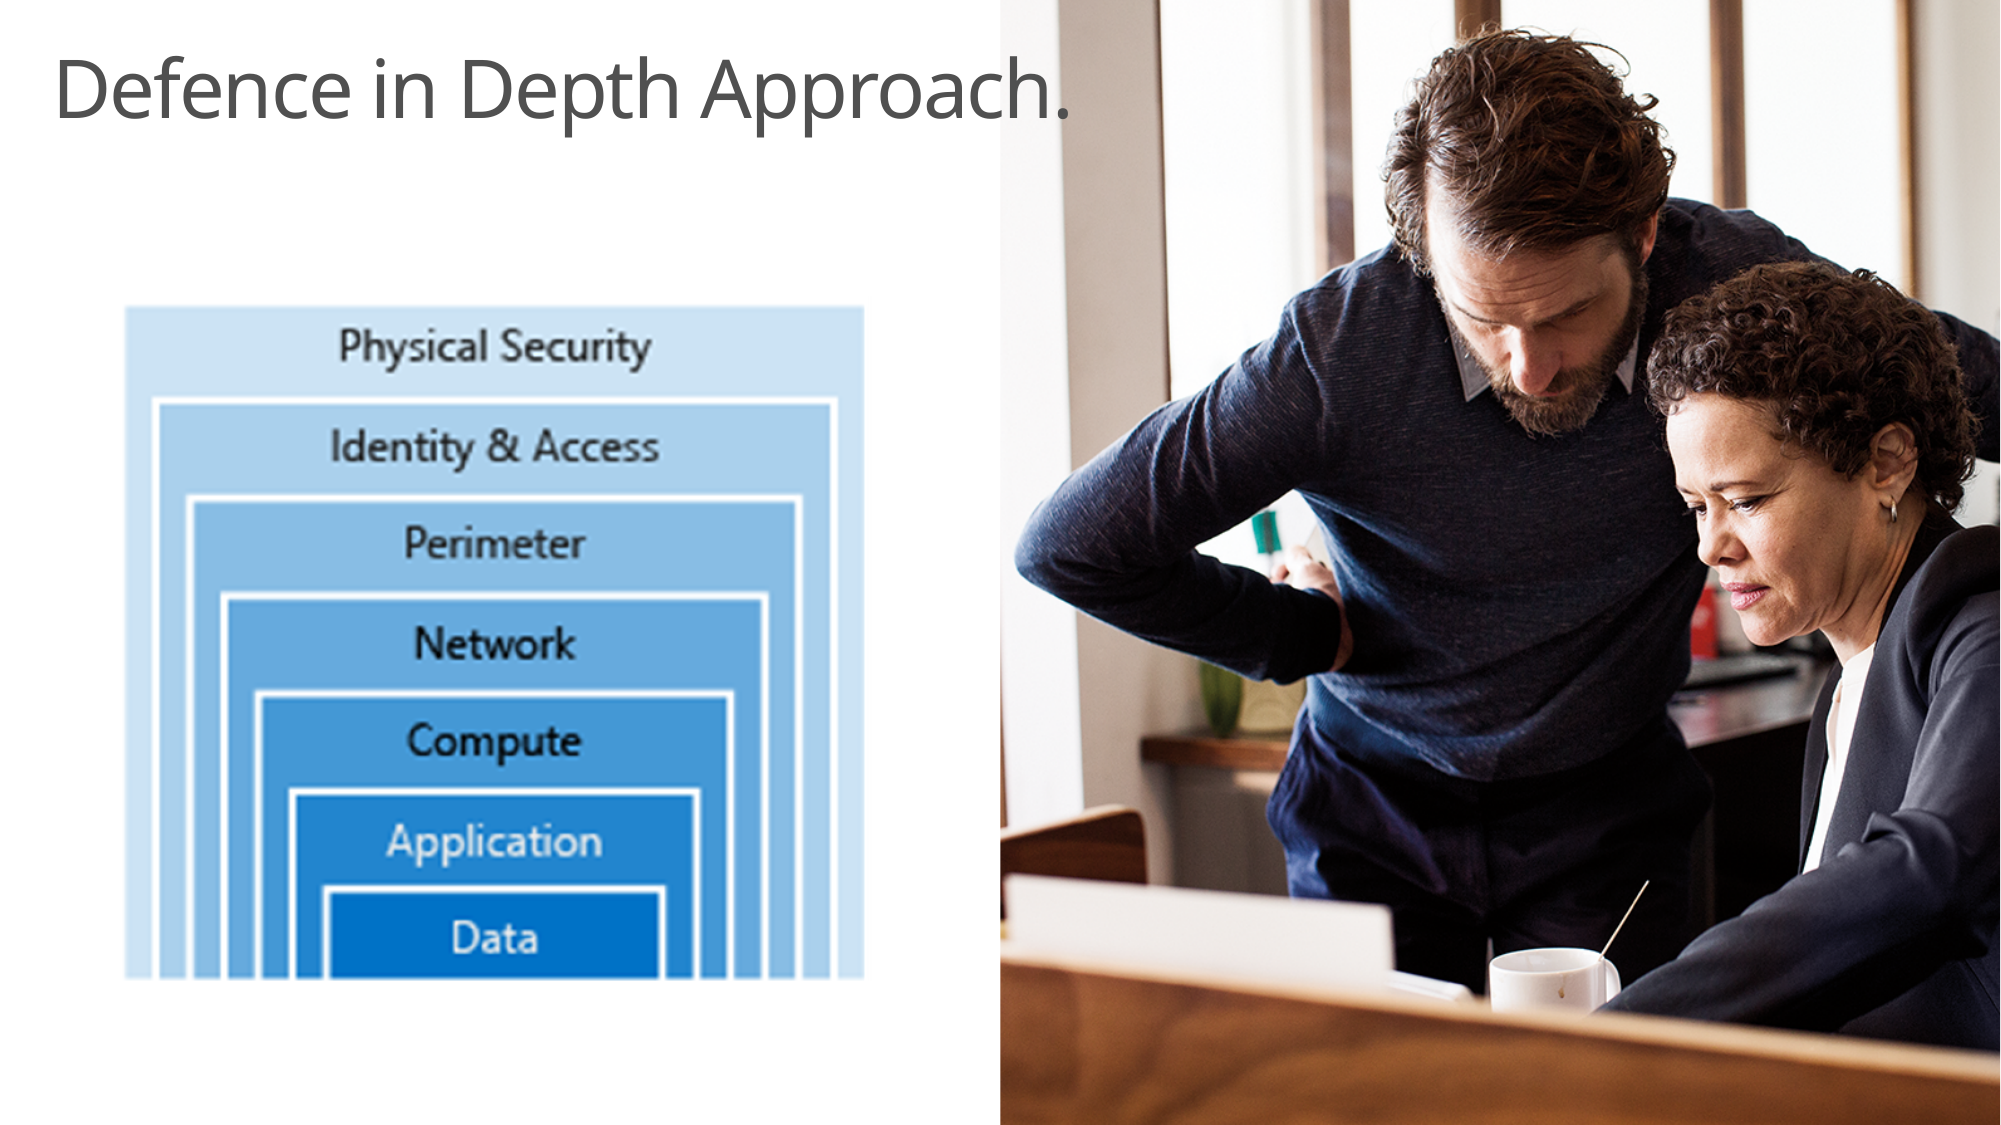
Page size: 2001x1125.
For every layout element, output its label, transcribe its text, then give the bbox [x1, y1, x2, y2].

title Defence in Depth Approach. [37, 37, 994, 188]
picture [1000, 0, 2001, 1125]
picture [116, 296, 873, 981]
